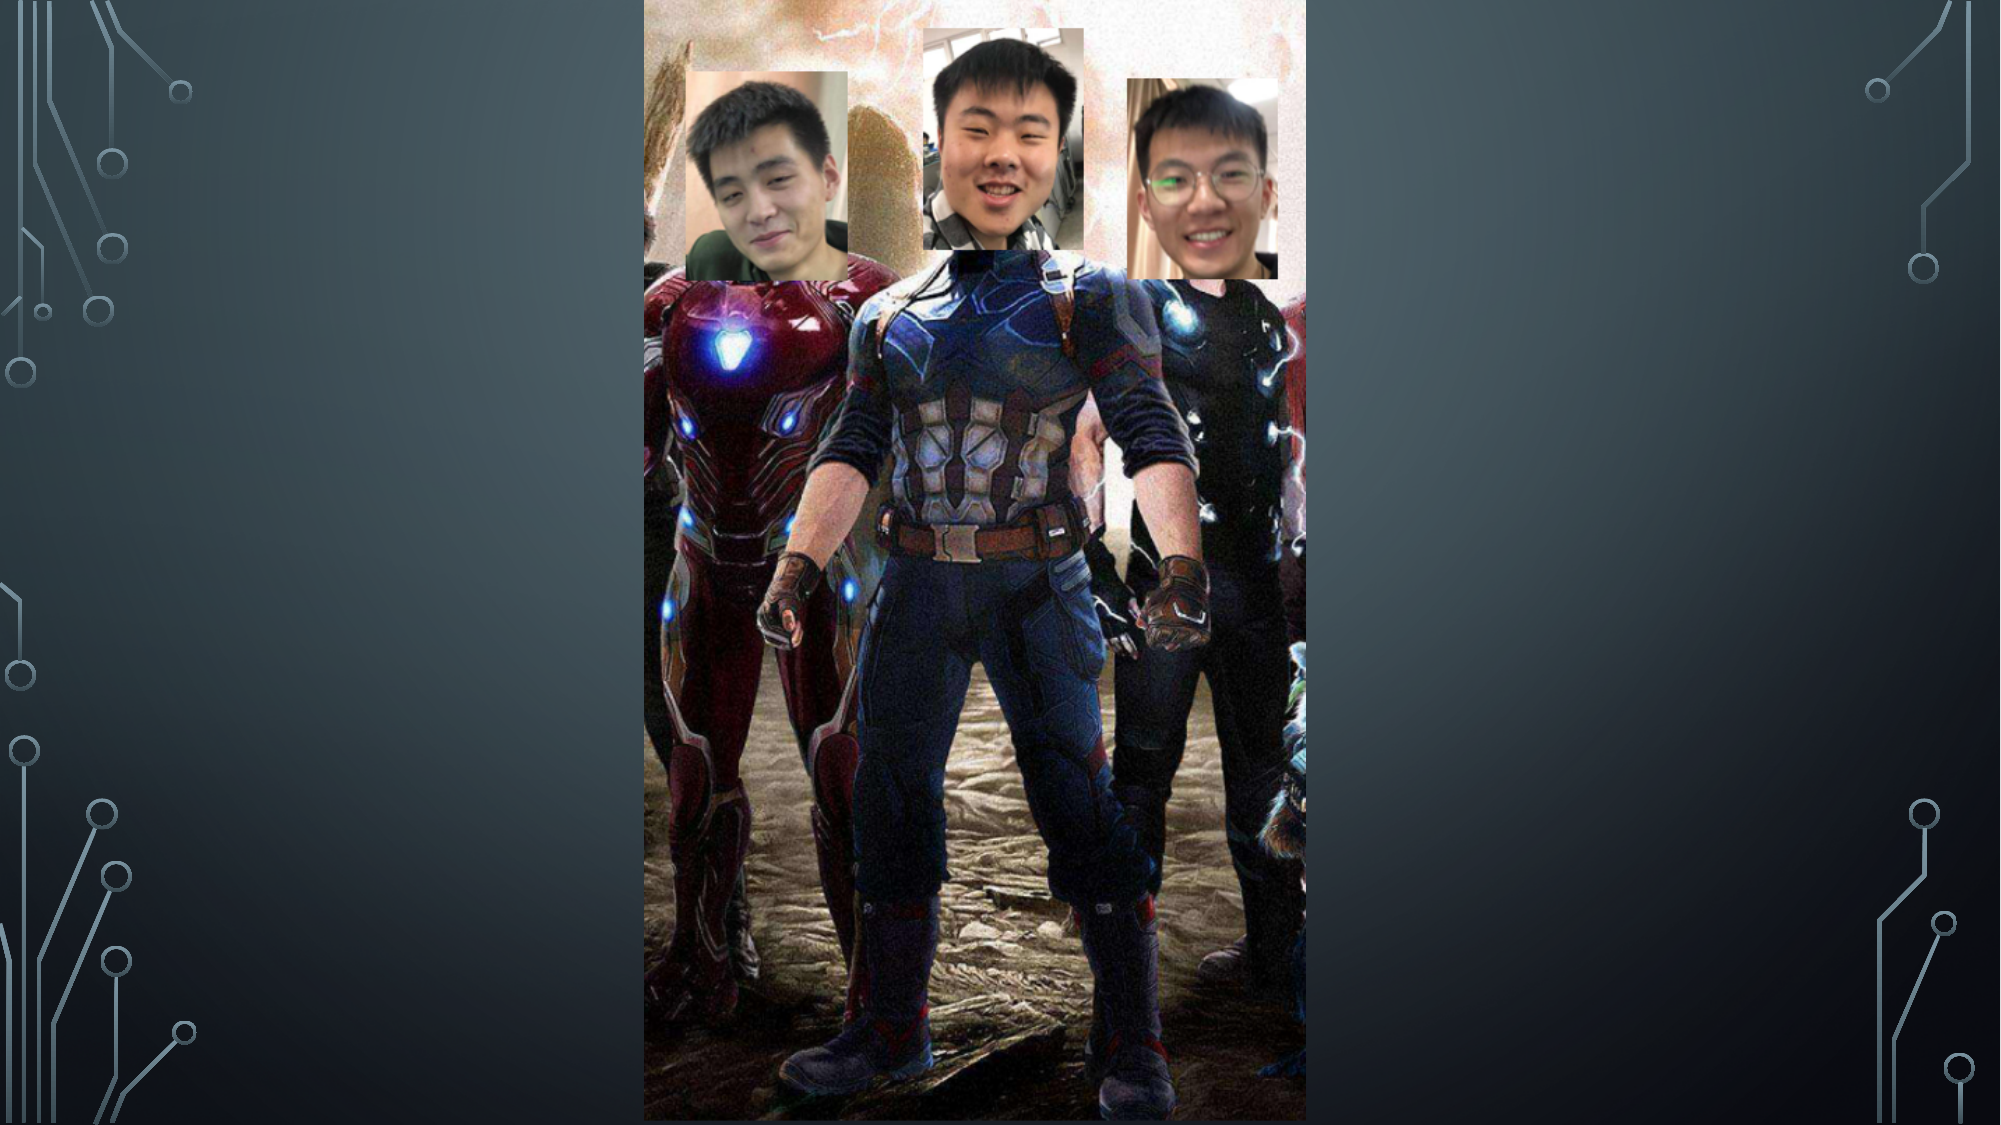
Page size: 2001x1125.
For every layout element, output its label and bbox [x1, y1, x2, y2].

list [644, 0, 1306, 1125]
